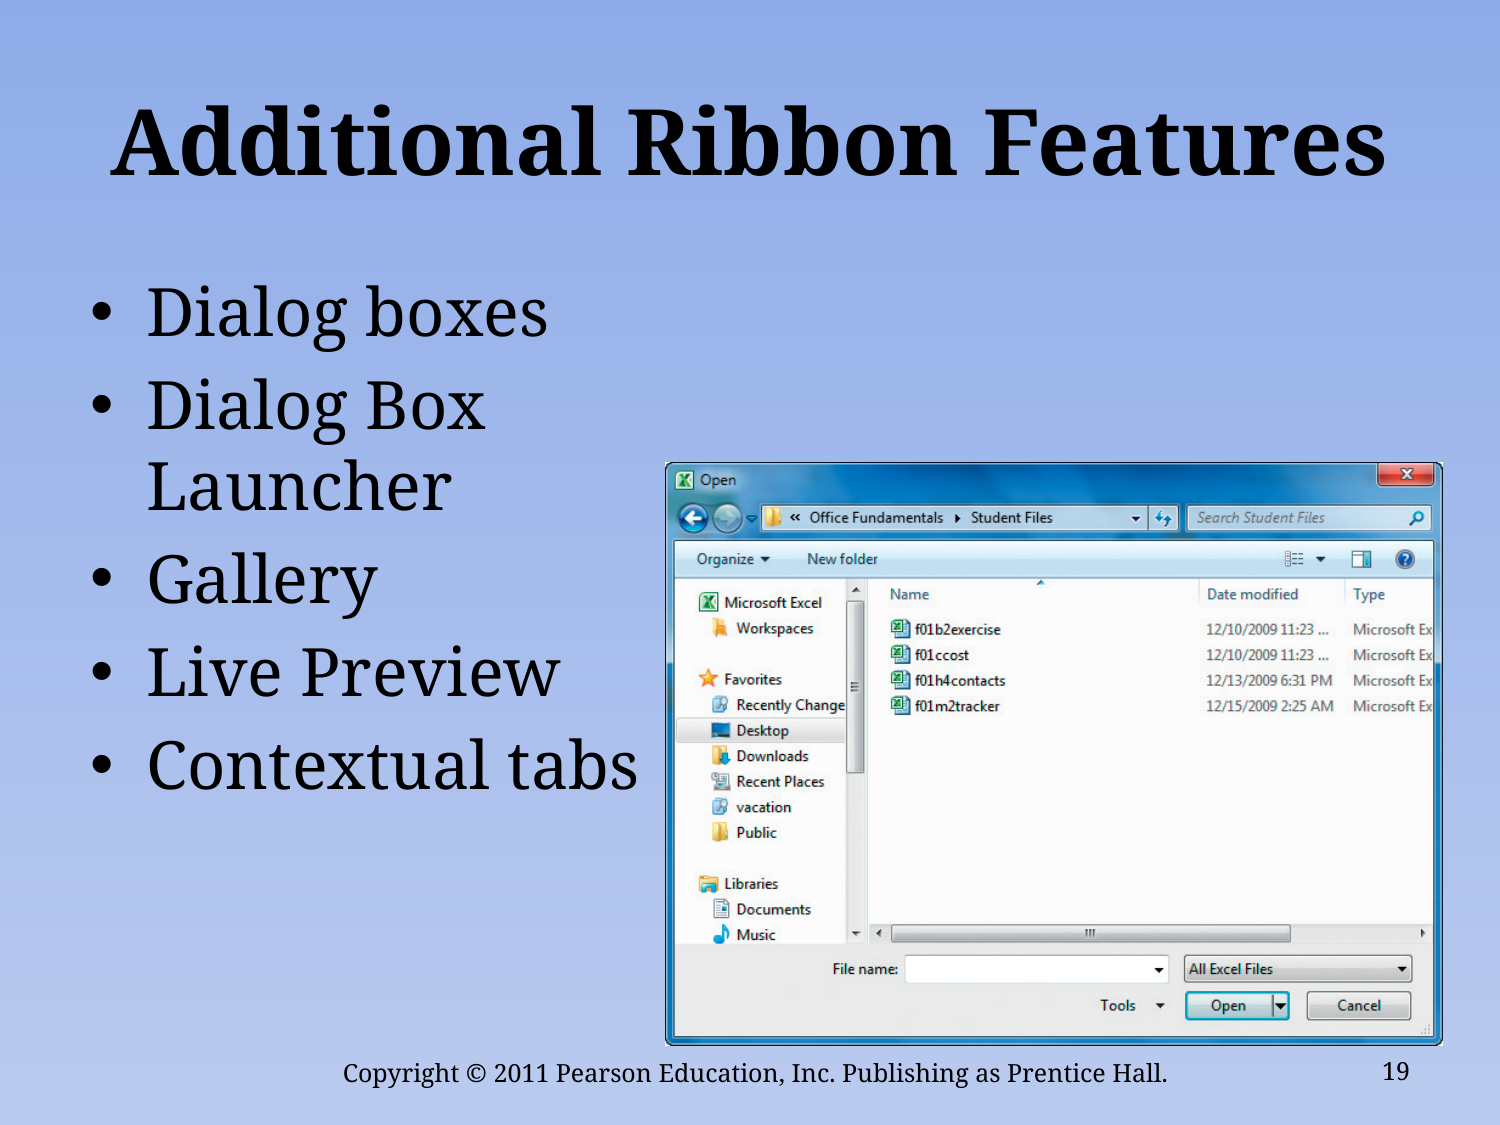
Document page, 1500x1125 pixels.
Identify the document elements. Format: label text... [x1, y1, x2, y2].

list Dialog boxes Dialog Box Launcher Gallery Live Preview Contextual tabs [75, 262, 727, 800]
title Additional Ribbon Features [75, 45, 1425, 233]
footer Copyright © 2011 Pearson Education, Inc. Publishing as Prentice Hall. [312, 1042, 1213, 1103]
picture [665, 462, 1443, 1046]
slide_number 19 [1312, 1054, 1425, 1103]
